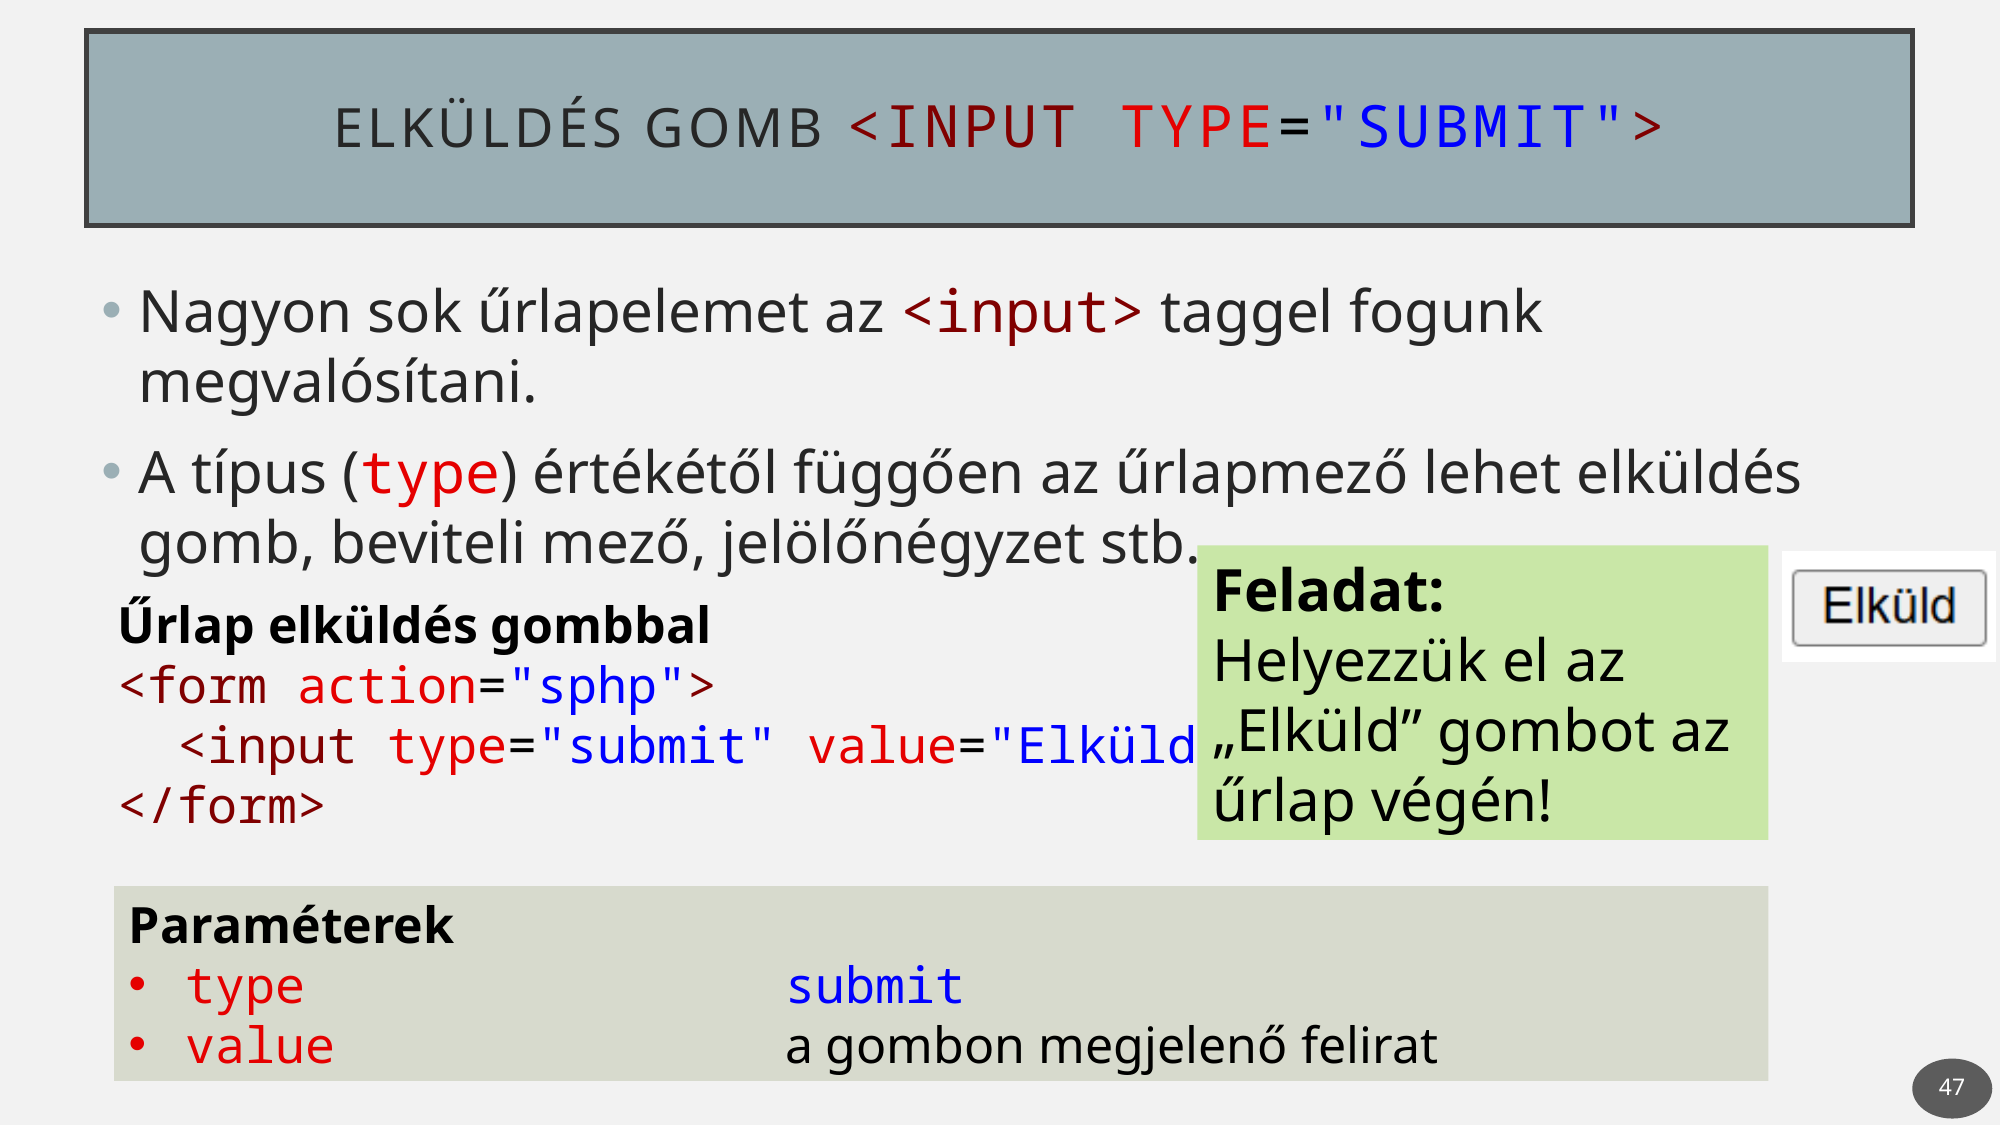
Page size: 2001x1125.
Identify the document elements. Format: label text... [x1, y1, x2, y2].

picture [1782, 551, 1996, 662]
list Nagyon sok űrlapelemet az <input> taggel fogunk megvalósítani. A típus (type) értékétől függően az űrlapmező lehet elküldés gomb, beviteli mező, jelölőnégyzet stb. [86, 267, 1914, 563]
text_box Űrlap elküldés gombbal <form action="sphp"> <input type="submit" value="Elküld"> </form> [102, 585, 1875, 841]
text_box Paraméterek type submit value a gombon megjelenő felirat [114, 886, 1769, 1081]
text_box Feladat: Helyezzük el az „Elküld” gombot az űrlap végén! [1197, 545, 1769, 840]
slide_number 47 [1912, 1058, 1993, 1119]
title Elküldés gomb <input type="submit"> [84, 28, 1915, 228]
